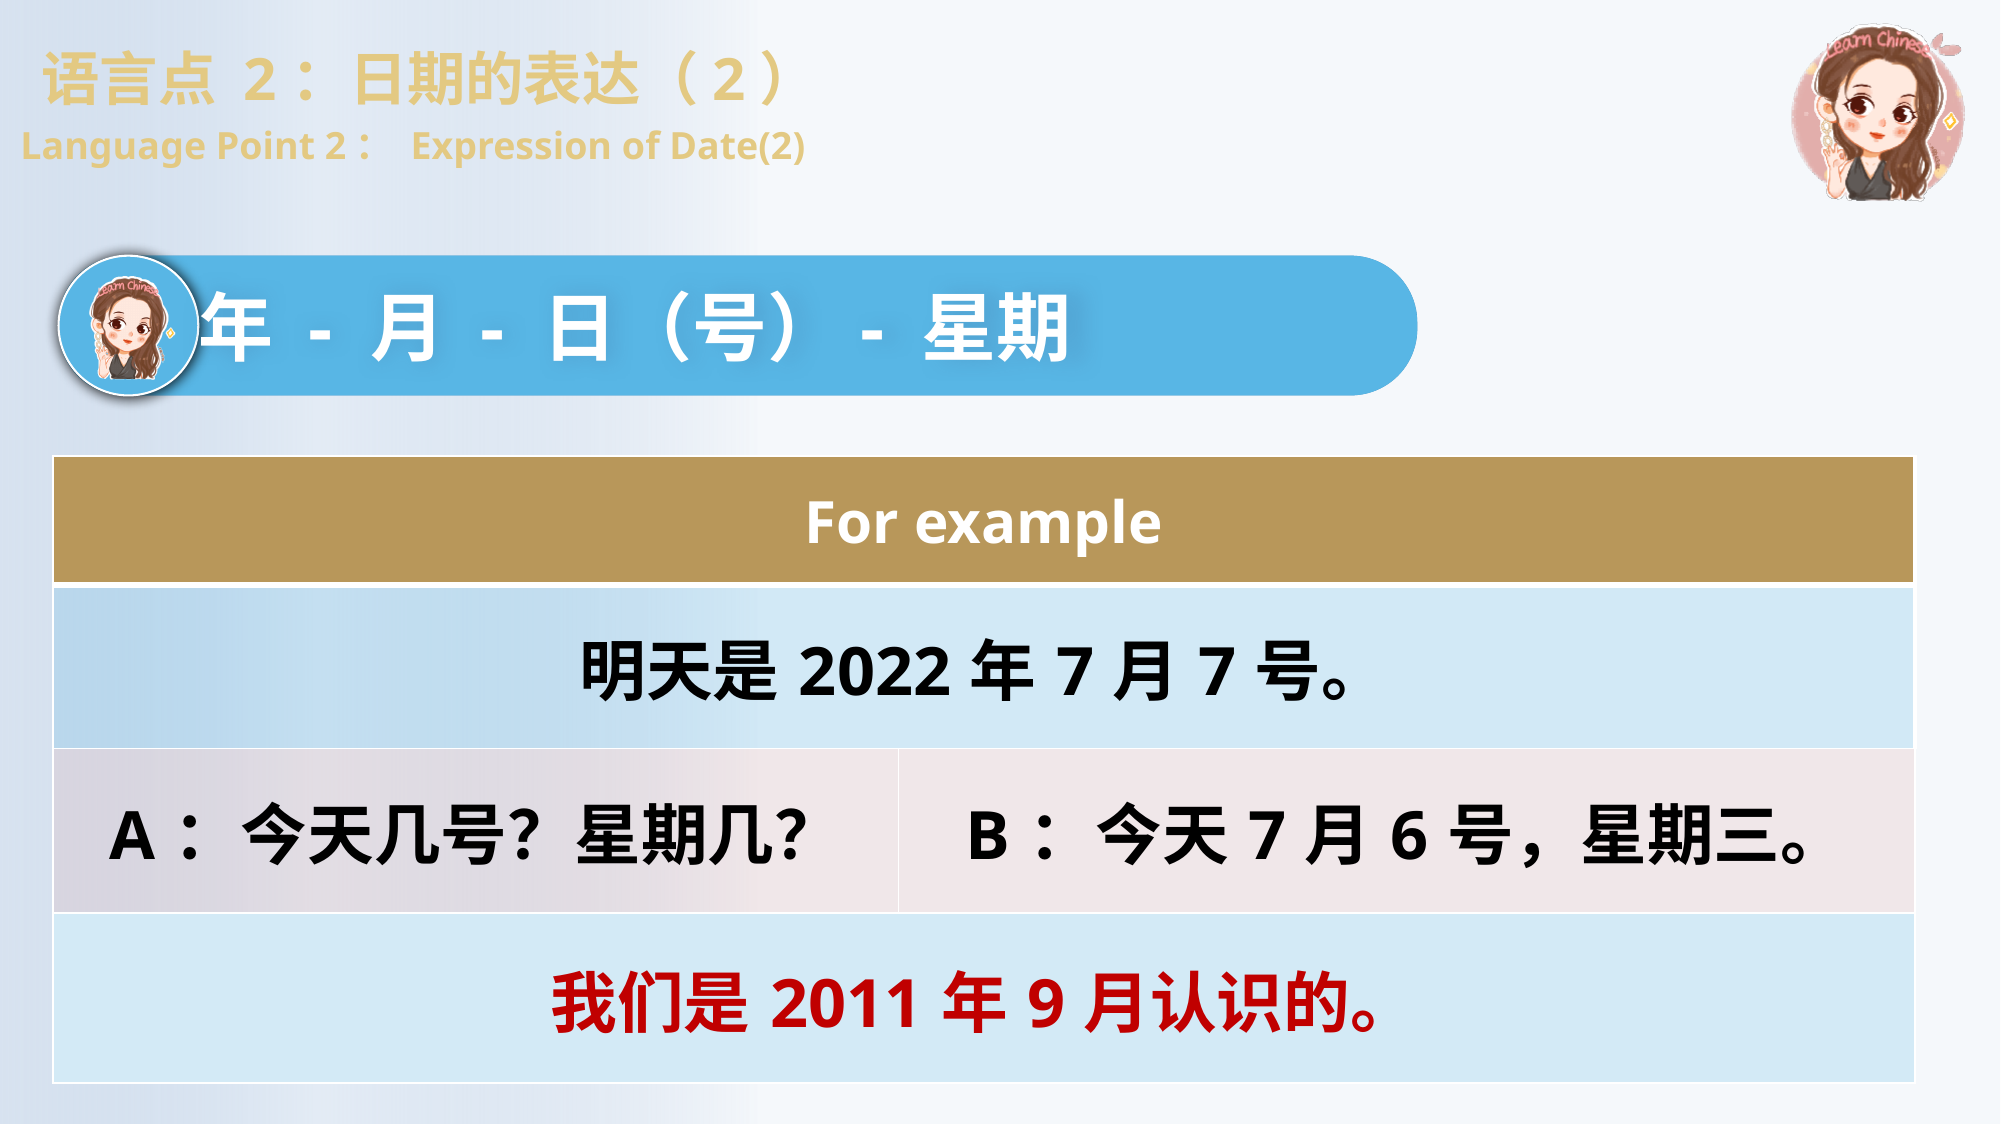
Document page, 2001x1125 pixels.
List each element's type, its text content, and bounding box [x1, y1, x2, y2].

table_cell A：今天几号？星期几？ [54, 749, 898, 912]
table_header For example [54, 457, 1913, 582]
text_box [199, 391, 1375, 397]
text_box 年 - 月 - 日（号）- 星期 [199, 273, 1600, 378]
table_cell B：今天7月6号，星期三。 [899, 749, 1914, 912]
table_cell 我们是2011年9月认识的。 [54, 914, 1914, 1082]
picture [0, 0, 2001, 1125]
table_cell 明天是2022年7月7号。 [54, 588, 1913, 748]
text_box Language Point 2： Expression of Date(2) [5, 115, 821, 175]
text_box 语言点 2：日期的表达（2） [27, 35, 1066, 120]
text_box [58, 255, 199, 402]
text_box [170, 254, 1378, 260]
